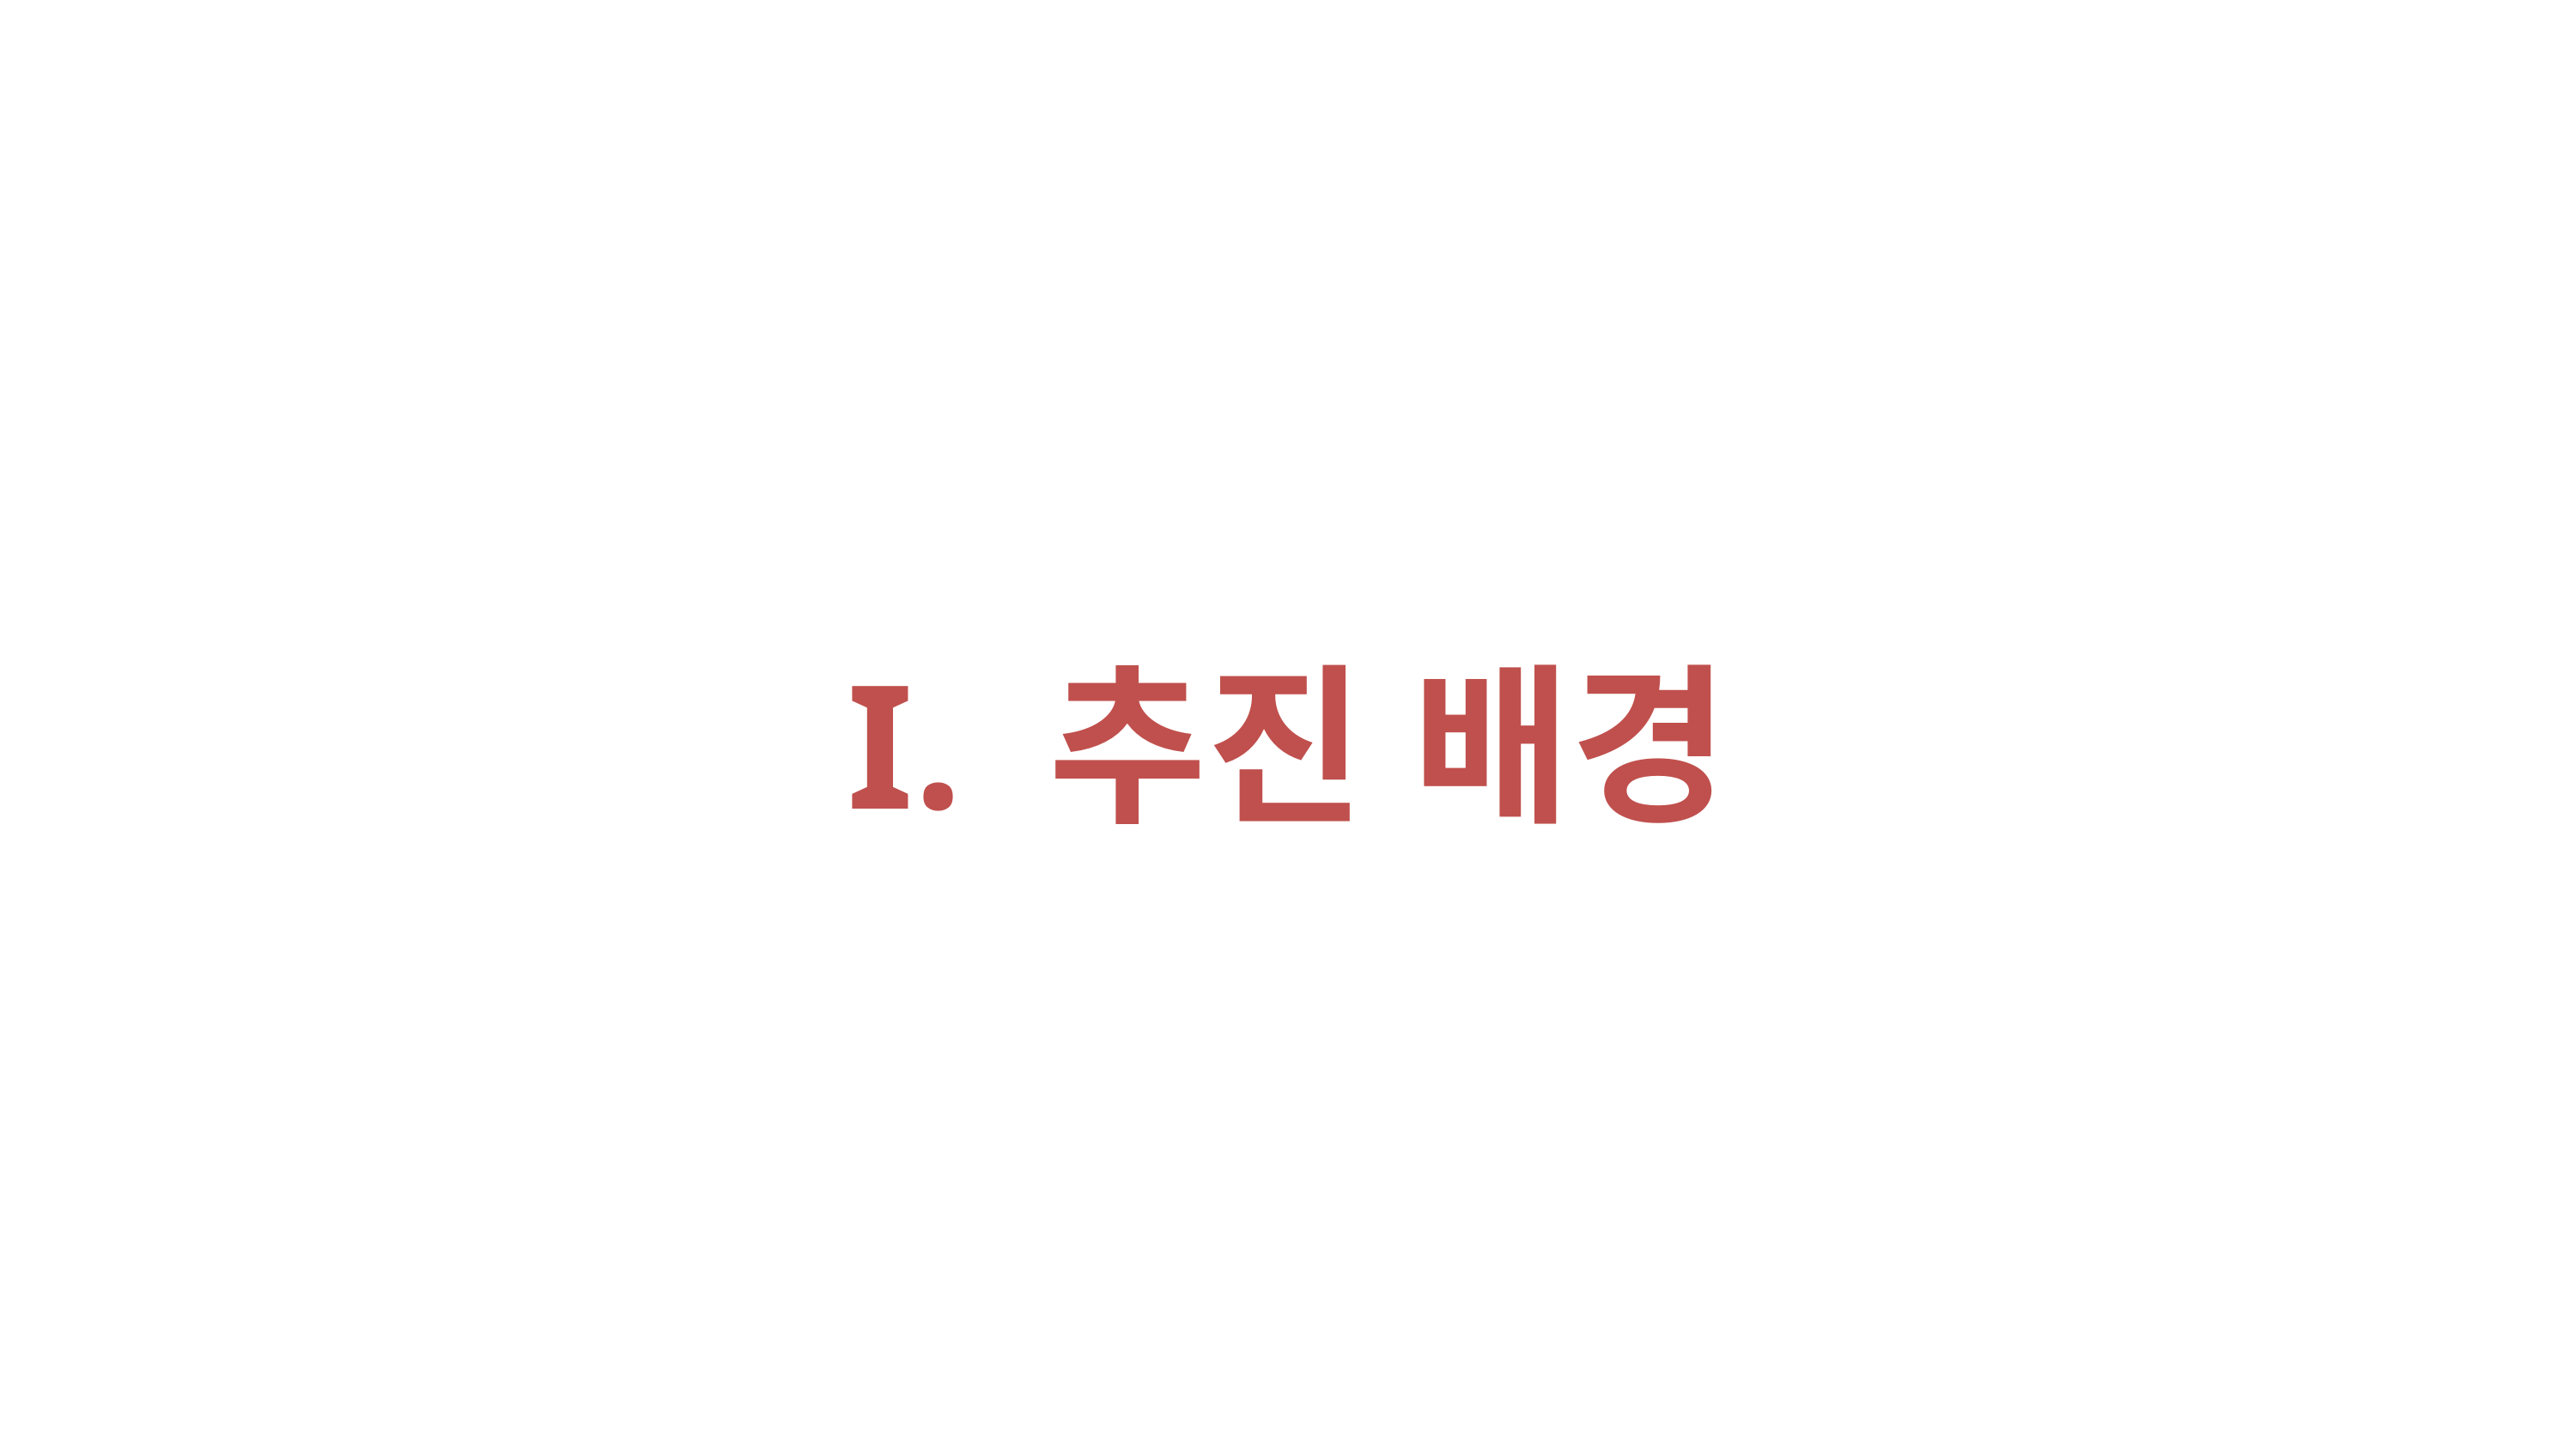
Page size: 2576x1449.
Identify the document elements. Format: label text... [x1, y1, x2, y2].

text_box I. 추진 배경 [376, 646, 2200, 803]
